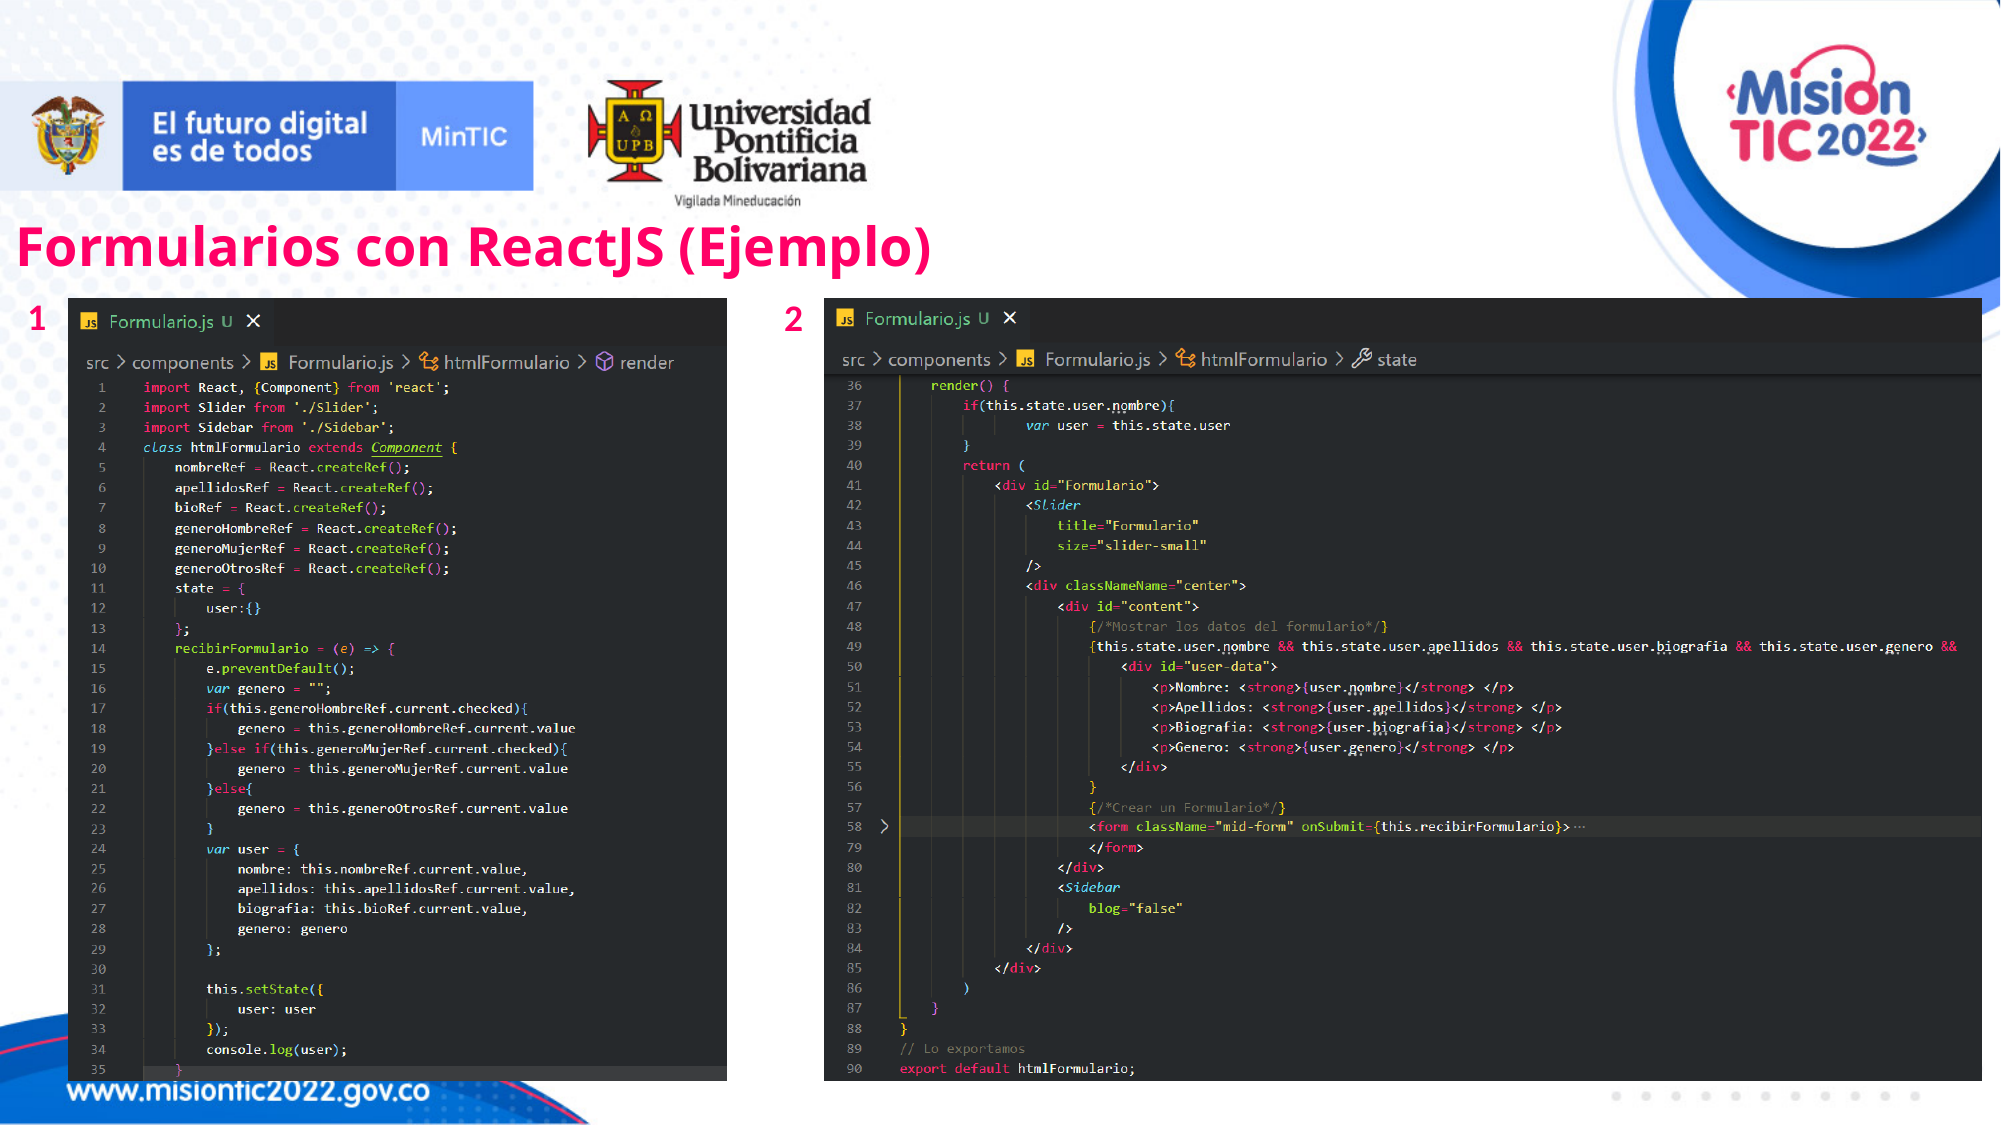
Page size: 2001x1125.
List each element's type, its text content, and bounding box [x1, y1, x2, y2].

text_box 1 [12, 285, 55, 346]
title Formularios con ReactJS (Ejemplo) [0, 212, 1725, 286]
text_box 2 [769, 286, 812, 346]
picture [0, 0, 2001, 1125]
